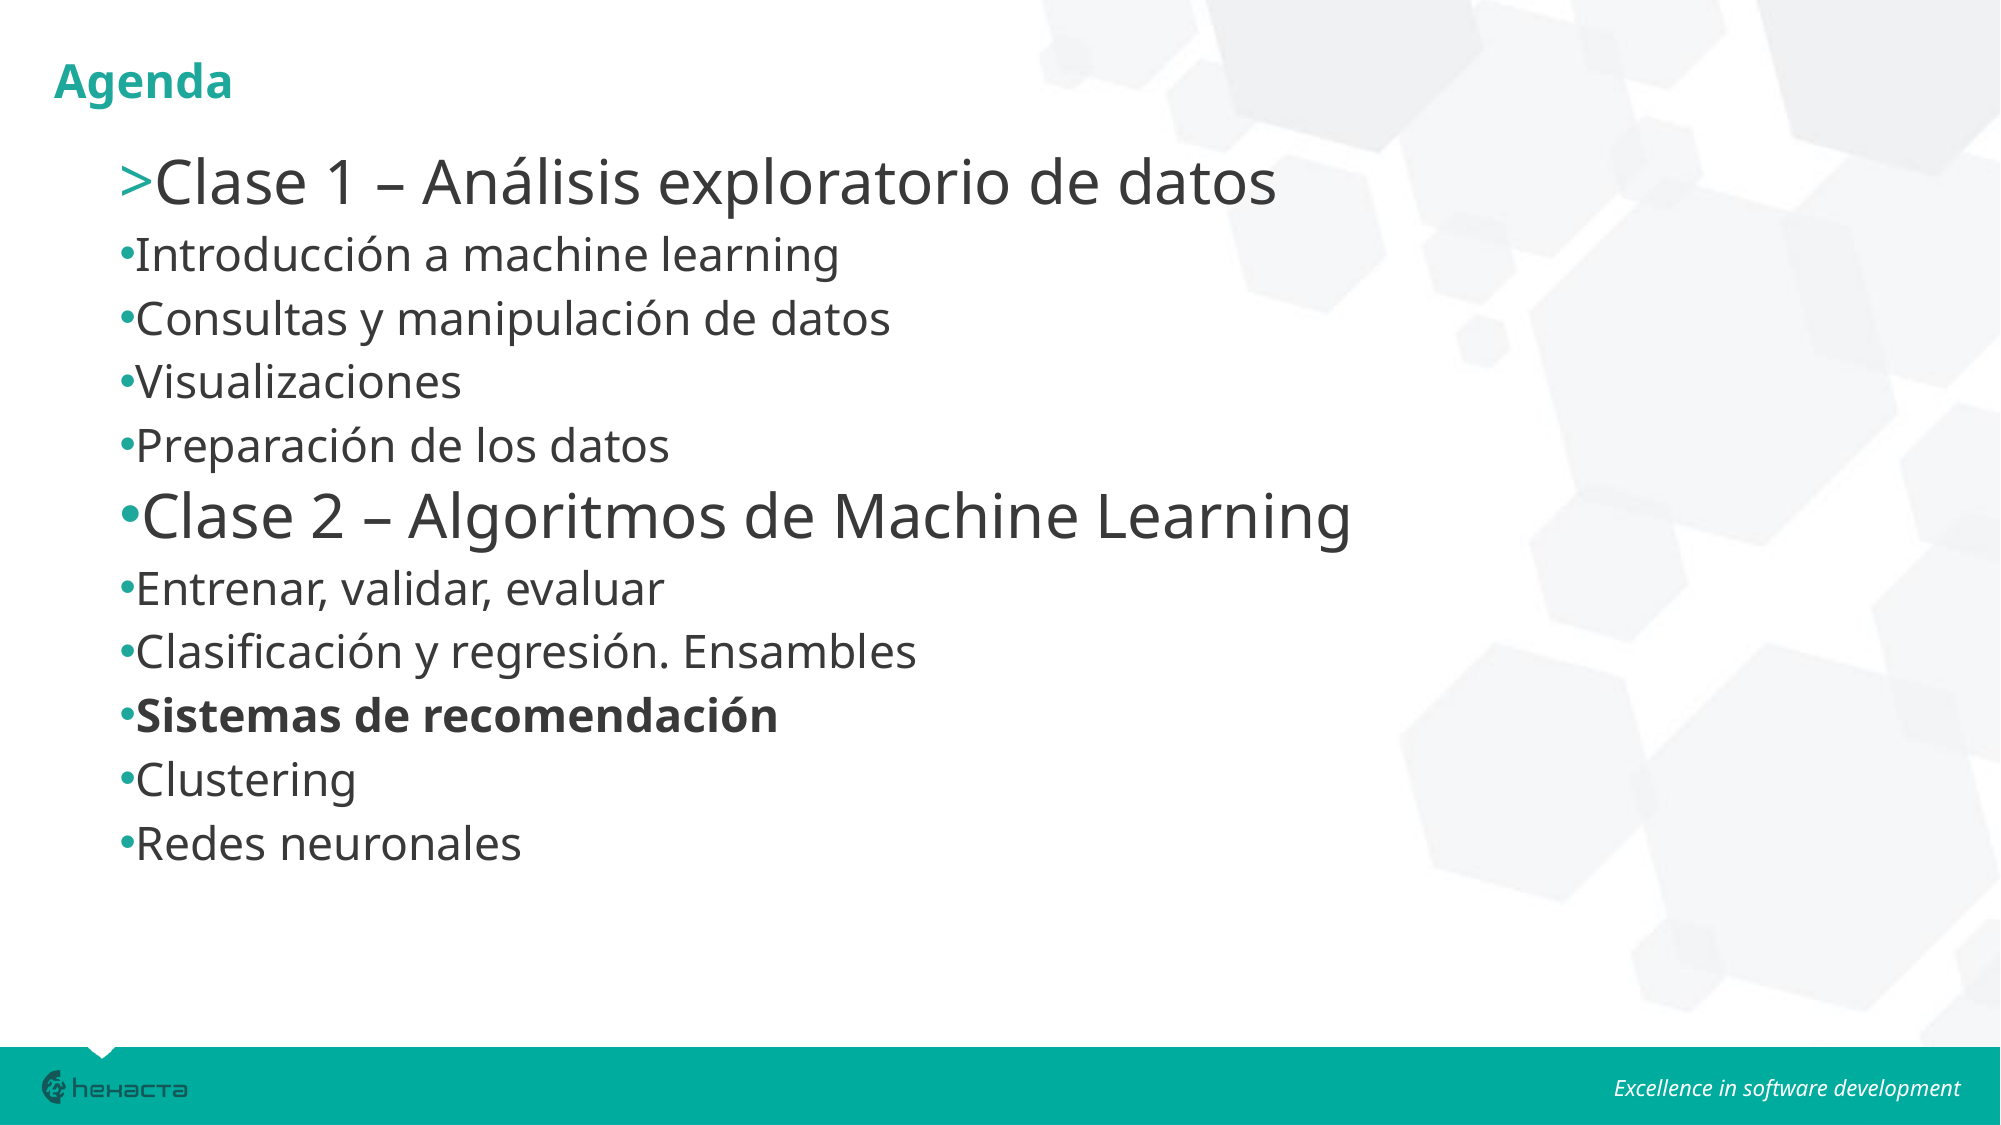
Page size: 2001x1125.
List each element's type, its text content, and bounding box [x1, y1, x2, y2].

text_box Clase 1 – Análisis exploratorio de datos Introducción a machine learning Consultas y manipulación de datos Visualizaciones Preparación de los datos Clase 2 – Algoritmos de Machine Learning Entrenar, validar, evaluar Clasificación y regresión. Ensambles Sistemas de recomendación Clustering Redes neuronales [104, 149, 1893, 950]
list Agenda [39, 43, 1961, 122]
picture [0, 0, 2001, 1125]
